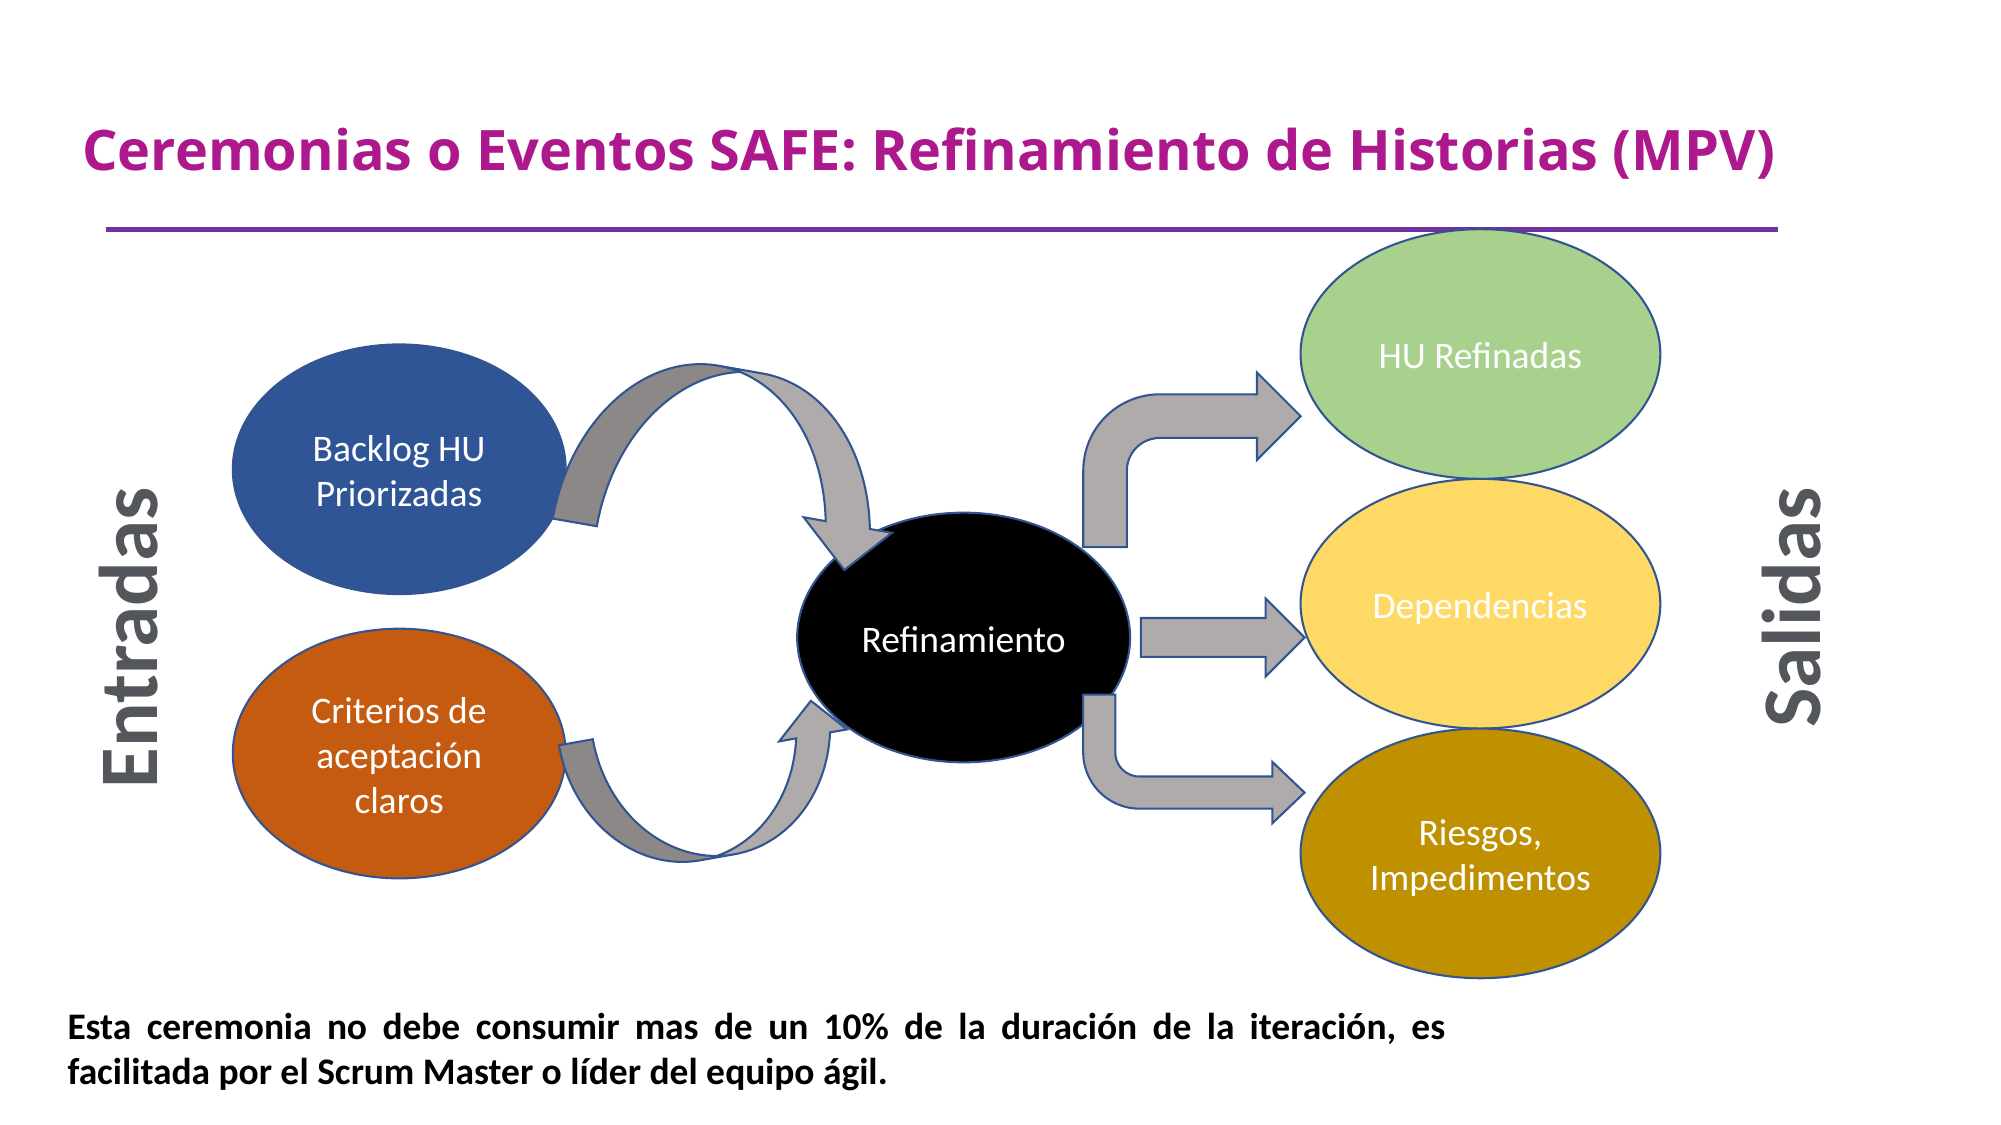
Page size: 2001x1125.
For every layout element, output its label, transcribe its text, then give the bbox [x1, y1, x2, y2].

text_box [1082, 693, 1307, 826]
text_box Refinamiento [796, 511, 1132, 764]
text_box [557, 699, 850, 863]
text_box Backlog HU Priorizadas [231, 343, 567, 596]
text_box Salidas [1729, 472, 1845, 743]
text_box Criterios de aceptación claros [231, 627, 567, 880]
text_box Entradas [66, 472, 182, 803]
text_box [1139, 596, 1307, 679]
text_box Ceremonias o Eventos SAFE: Refinamiento de Historias (MPV) [67, 105, 1817, 198]
text_box [1082, 370, 1303, 549]
title [137, 59, 1863, 278]
text_box Dependencias [1299, 477, 1662, 729]
text_box HU Refinadas [1299, 230, 1662, 479]
text_box Riesgos, Impedimentos [1299, 727, 1662, 980]
text_box [551, 363, 895, 572]
text_box Esta ceremonia no debe consumir mas de un 10% de la duración de la iteración, es facilitada por el Scrum Master o líder del equipo ágil. [52, 994, 1463, 1100]
